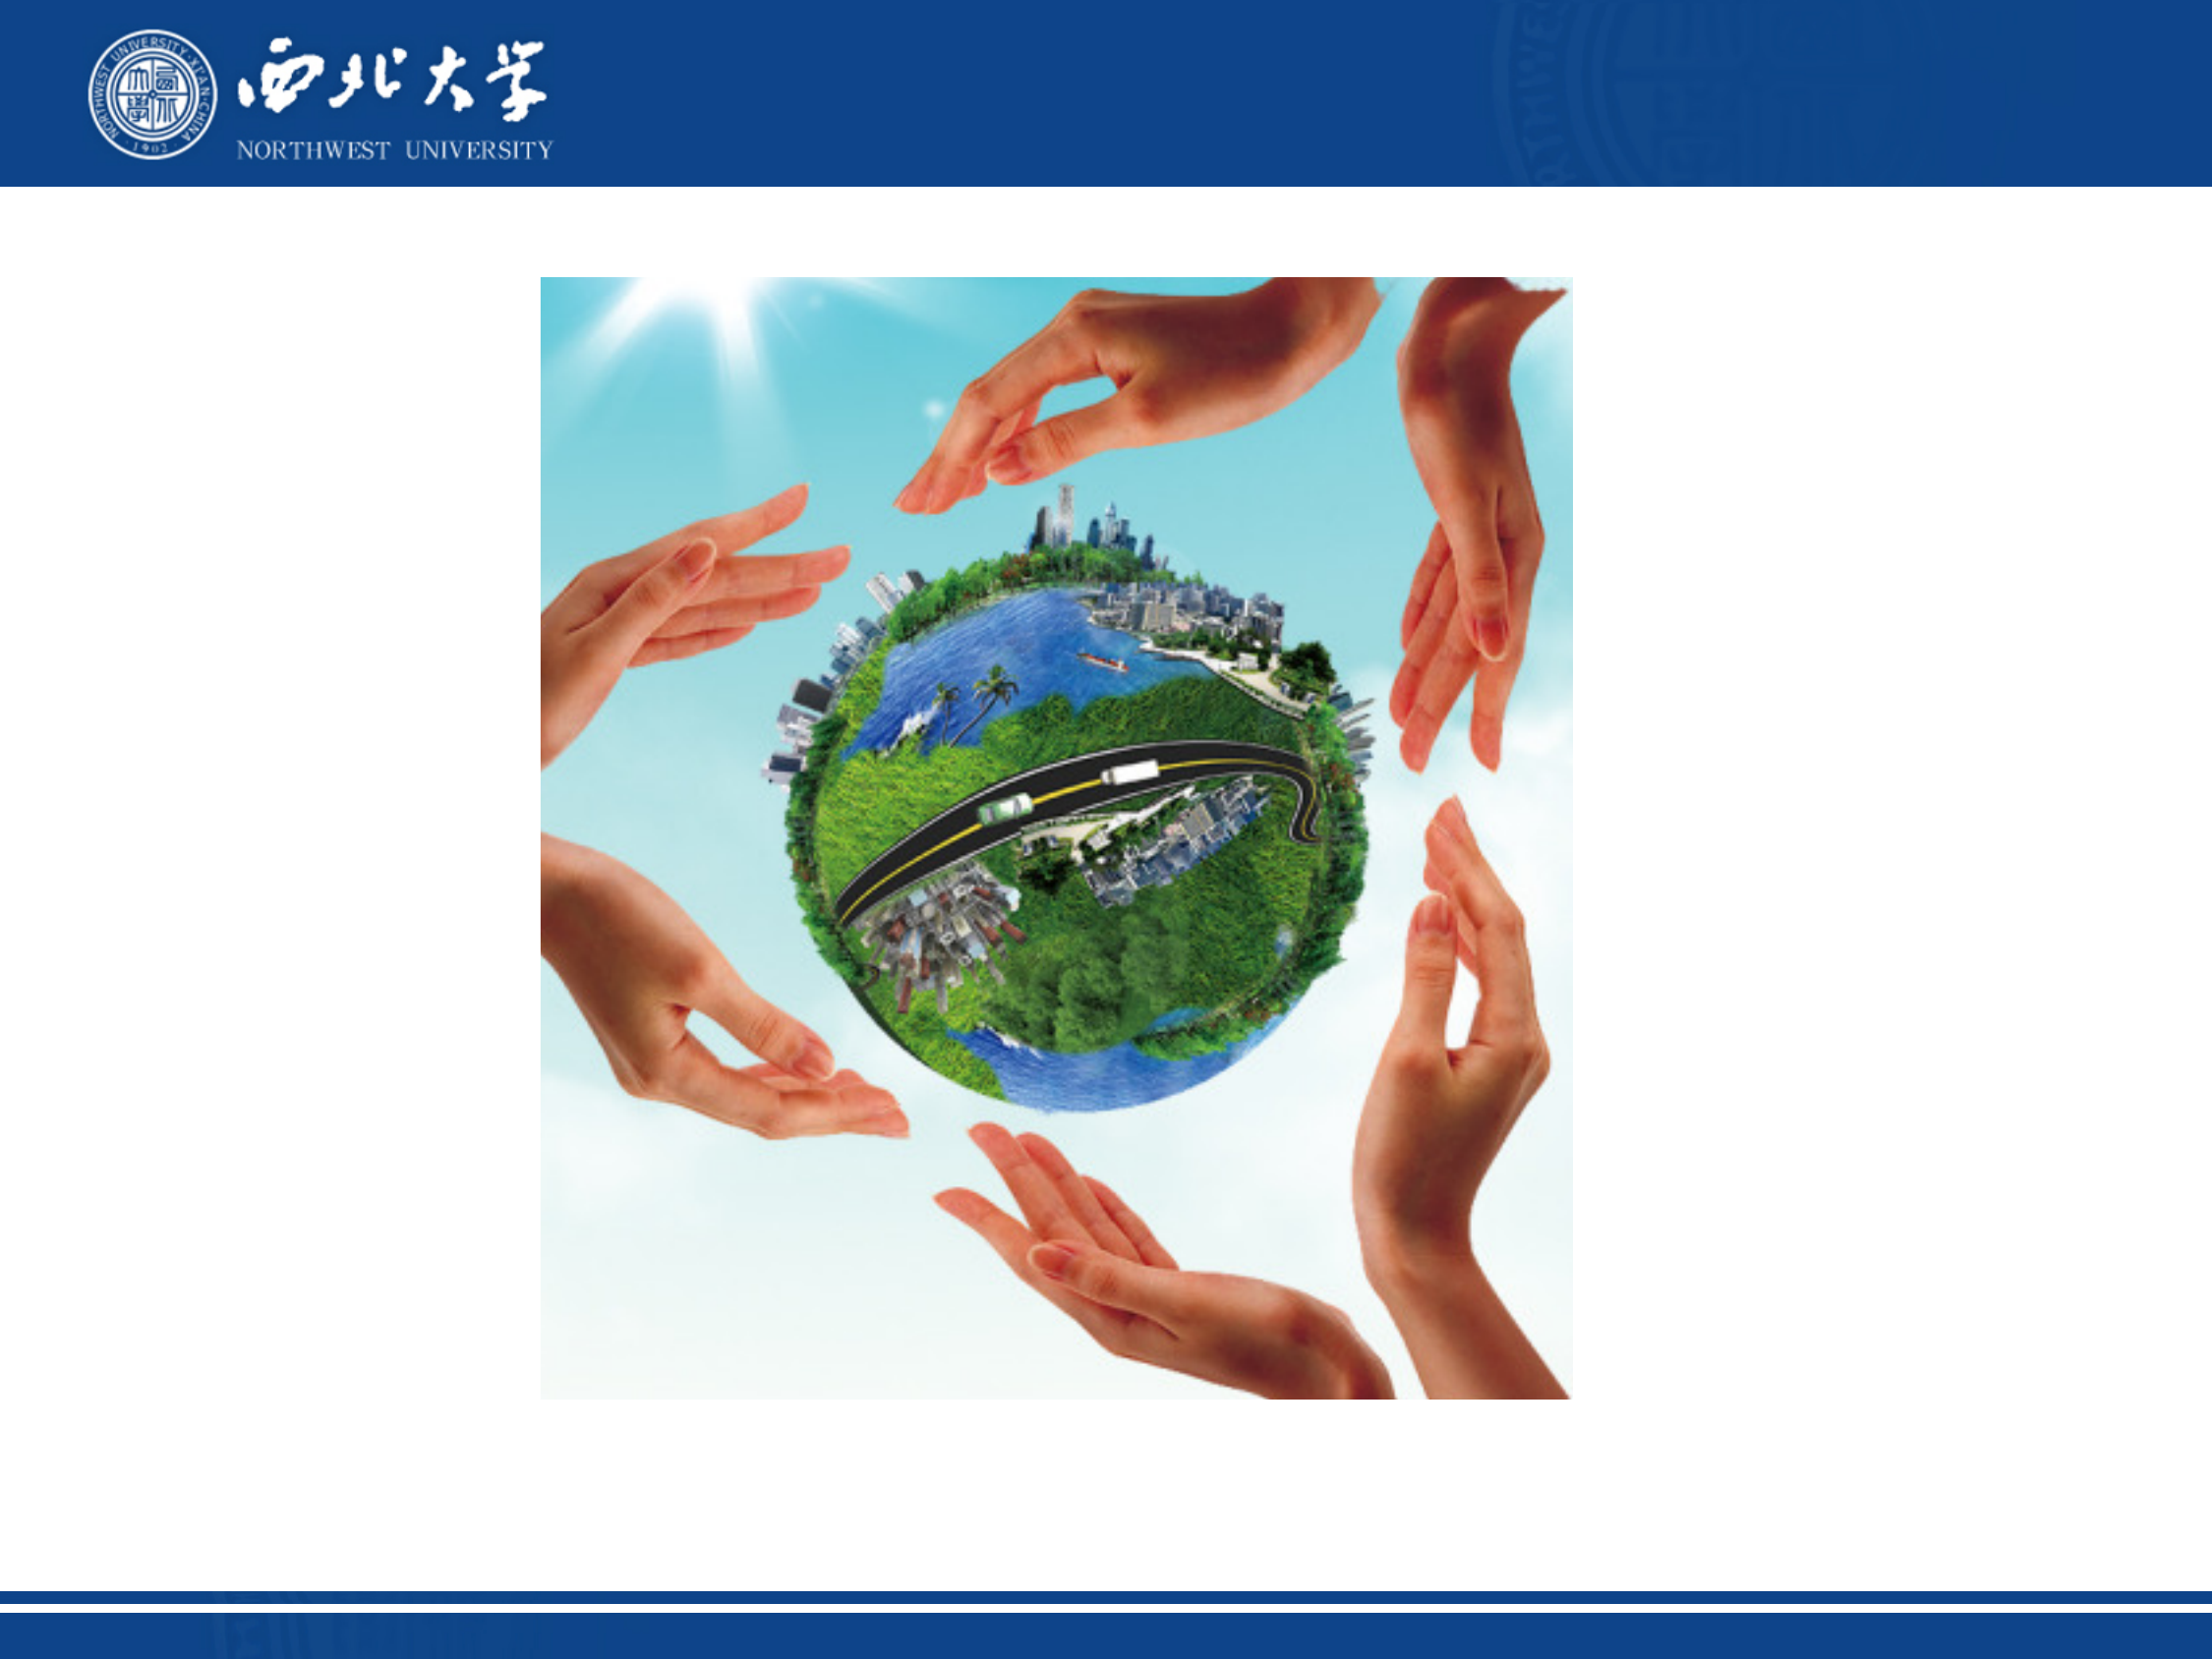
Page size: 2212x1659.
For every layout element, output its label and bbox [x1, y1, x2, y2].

picture [0, 1591, 2212, 1604]
picture [0, 1613, 2212, 1659]
picture [0, 0, 2212, 187]
picture [540, 276, 1574, 1400]
